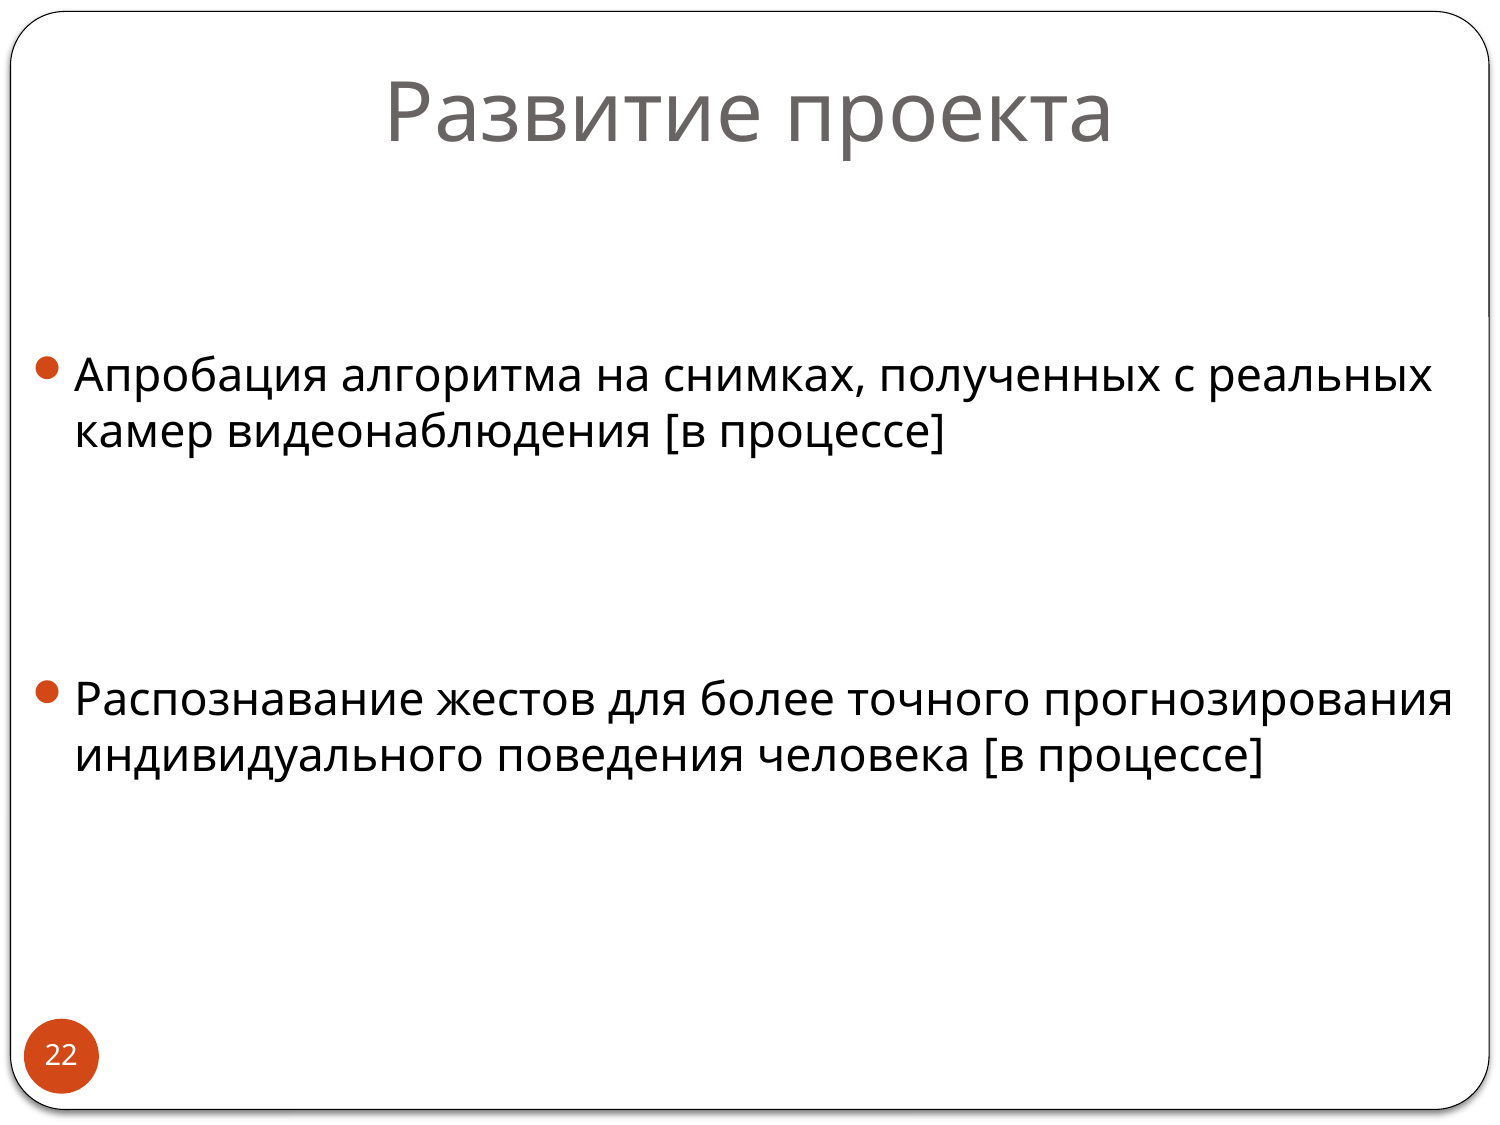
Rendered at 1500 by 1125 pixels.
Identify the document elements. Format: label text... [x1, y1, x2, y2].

list Апробация алгоритма на снимках, полученных с реальных камер видеонаблюдения [в процессе] Распознавание жестов для более точного прогнозирования индивидуального поведения человека [в процессе] [17, 338, 1483, 835]
text_box [76, 680, 1329, 742]
slide_number 22 [23, 1018, 99, 1094]
title Развитие проекта [17, 42, 1483, 173]
